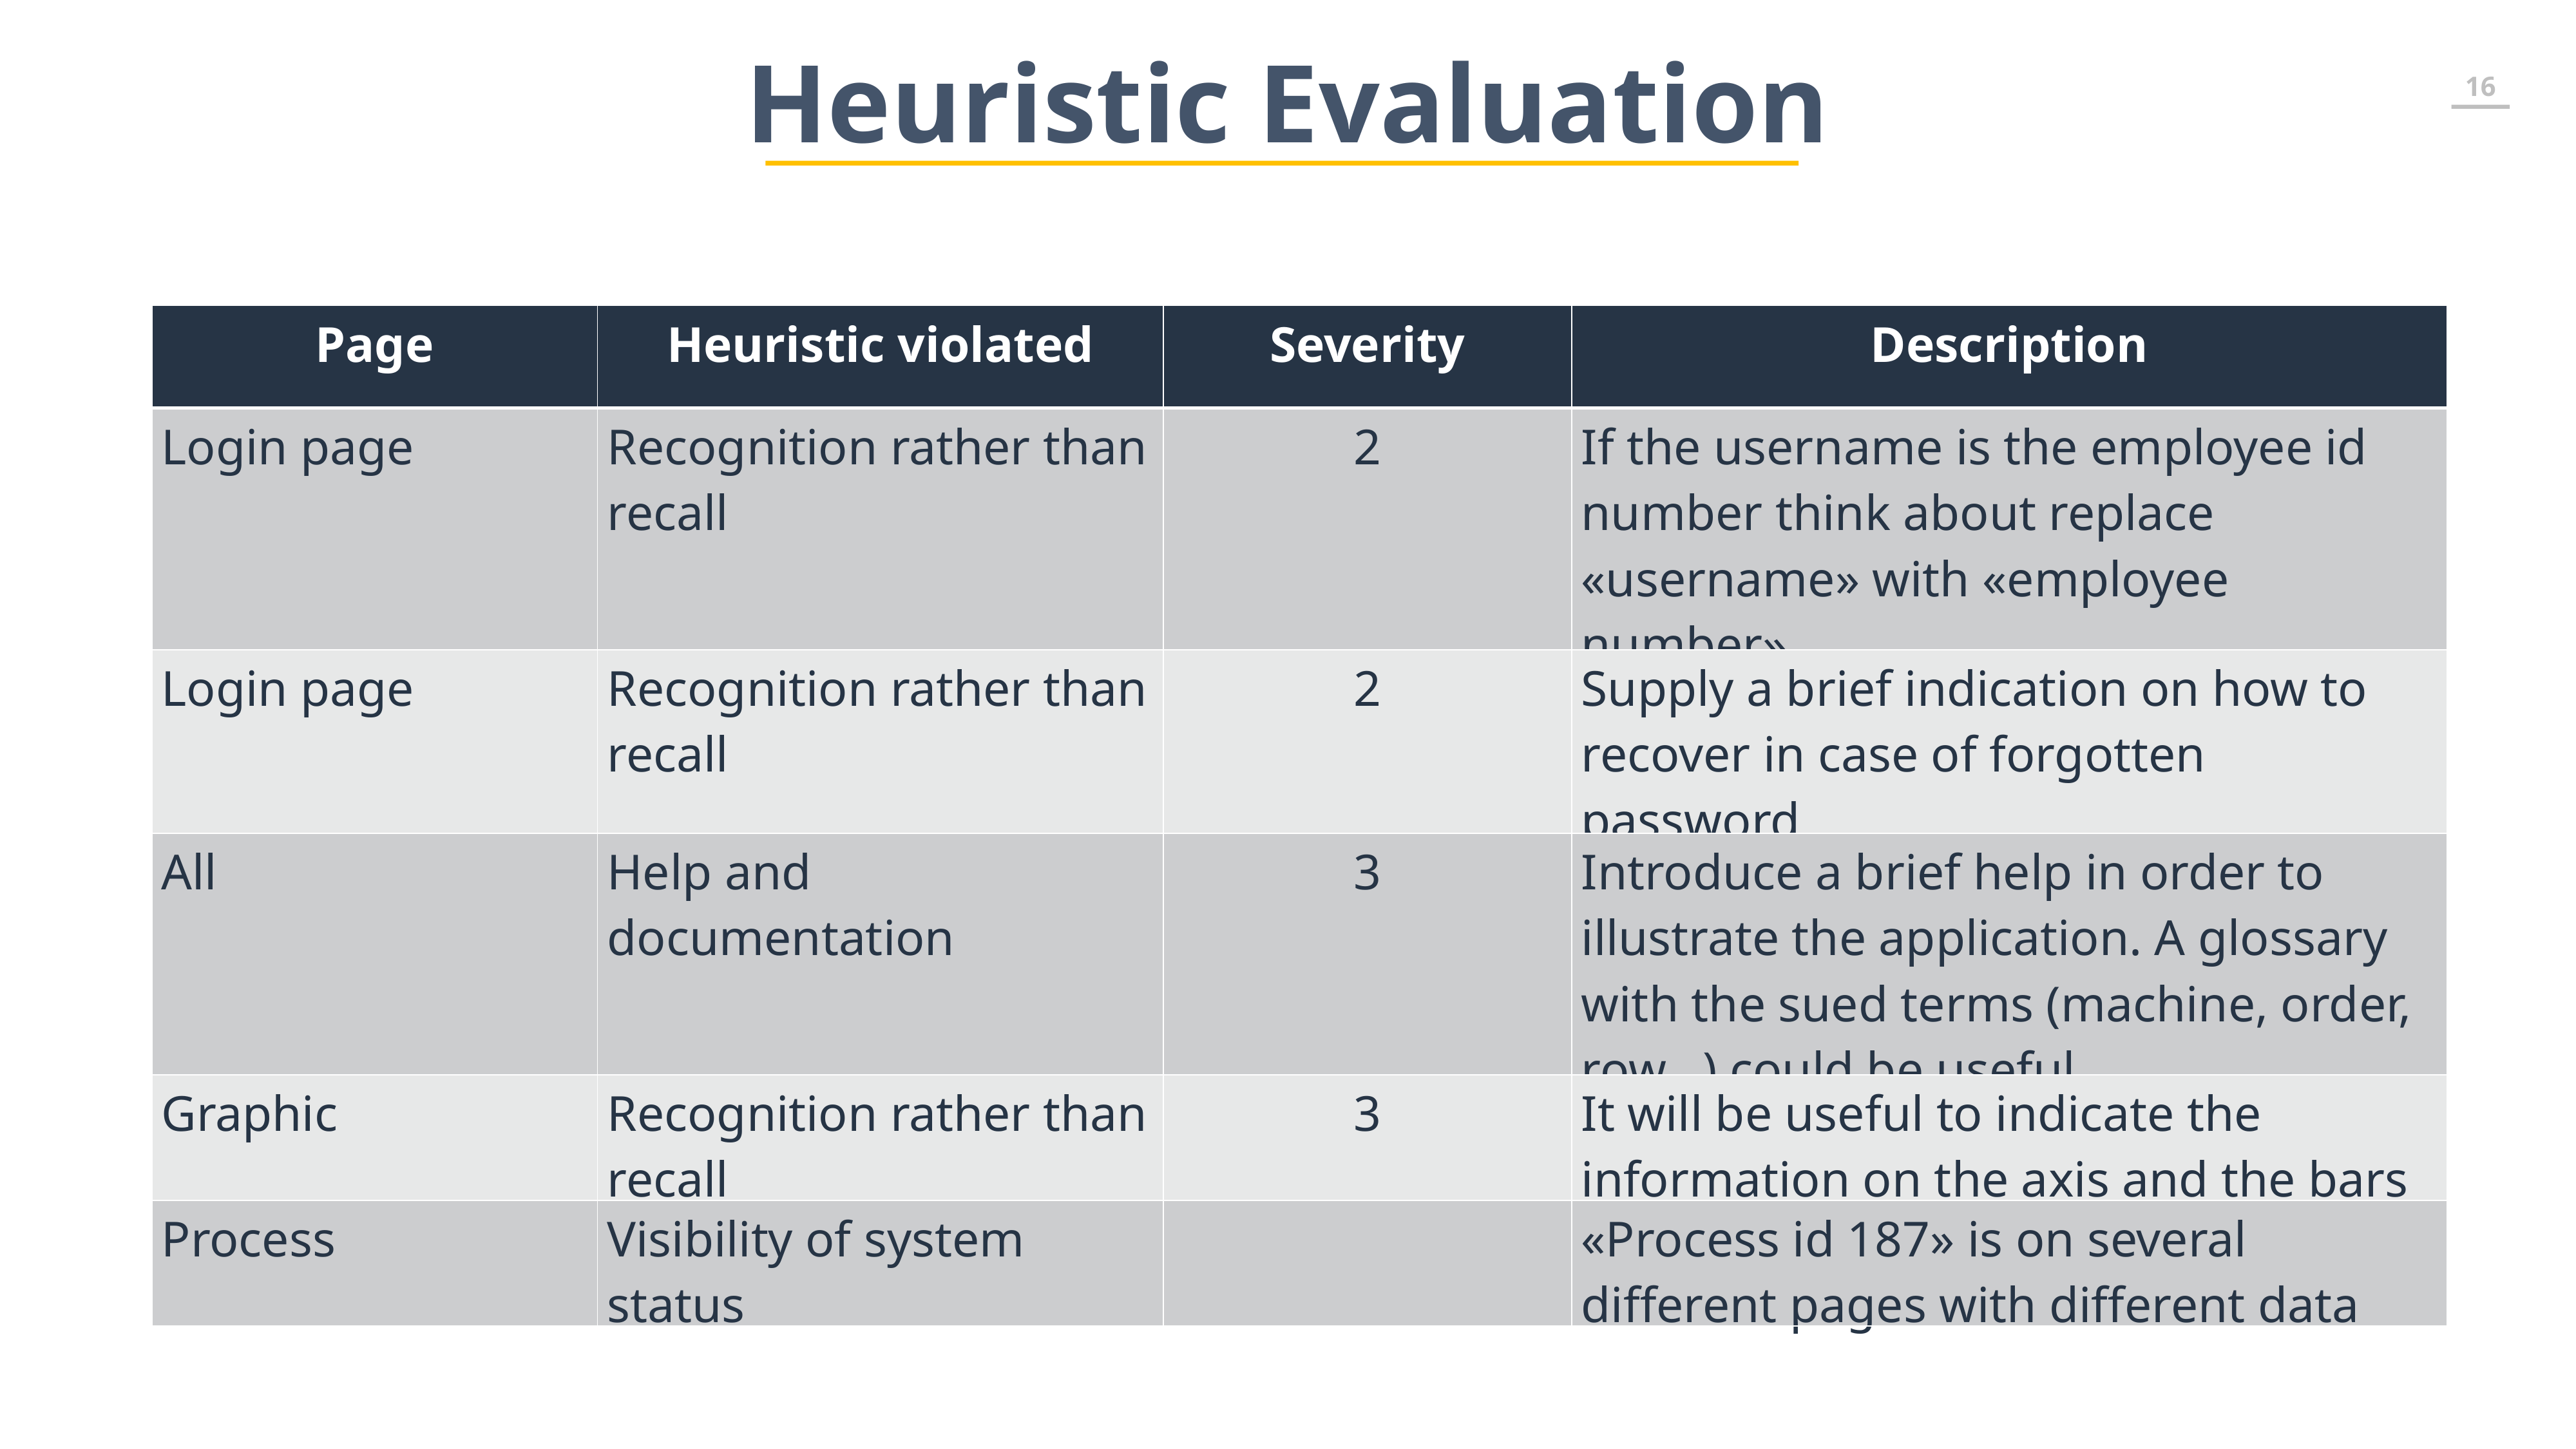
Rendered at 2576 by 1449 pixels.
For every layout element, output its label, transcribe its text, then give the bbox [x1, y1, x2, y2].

table_cell 2 [1164, 410, 1571, 649]
table_header Page [153, 306, 597, 406]
table_cell 2 [1164, 650, 1571, 833]
table_cell All [153, 834, 597, 1074]
table_cell Supply a brief indication on how to recover in case of forgotten password [1572, 650, 2447, 833]
table_cell Introduce a brief help in order to illustrate the application. A glossary with the sued terms (machine, order, row…) could be useful [1572, 834, 2447, 1074]
table_cell If the username is the employee id number think about replace «username» with «employee number» [1572, 410, 2447, 649]
table_cell Login page [153, 410, 597, 649]
table_header Description [1572, 306, 2447, 406]
table_cell Graphic [153, 1075, 597, 1200]
table_cell It will be useful to indicate the information on the axis and the bars [1572, 1075, 2447, 1200]
table_cell Help and documentation [598, 834, 1163, 1074]
table_cell 3 [1164, 1075, 1571, 1200]
text_box [765, 160, 1799, 166]
table_cell [1164, 1201, 1571, 1325]
table_cell 3 [1164, 834, 1571, 1074]
table_header Heuristic violated [598, 306, 1163, 406]
table_cell «Process id 187» is on several different pages with different data [1572, 1201, 2447, 1325]
table_cell Login page [153, 650, 597, 833]
table_cell Visibility of system status [598, 1201, 1163, 1325]
table_cell Recognition rather than recall [598, 410, 1163, 649]
table_cell Process [153, 1201, 597, 1325]
table_cell Recognition rather than recall [598, 650, 1163, 833]
table_header Severity [1164, 306, 1571, 406]
text_box Heuristic Evaluation [0, 30, 2576, 169]
table_cell Recognition rather than recall [598, 1075, 1163, 1200]
